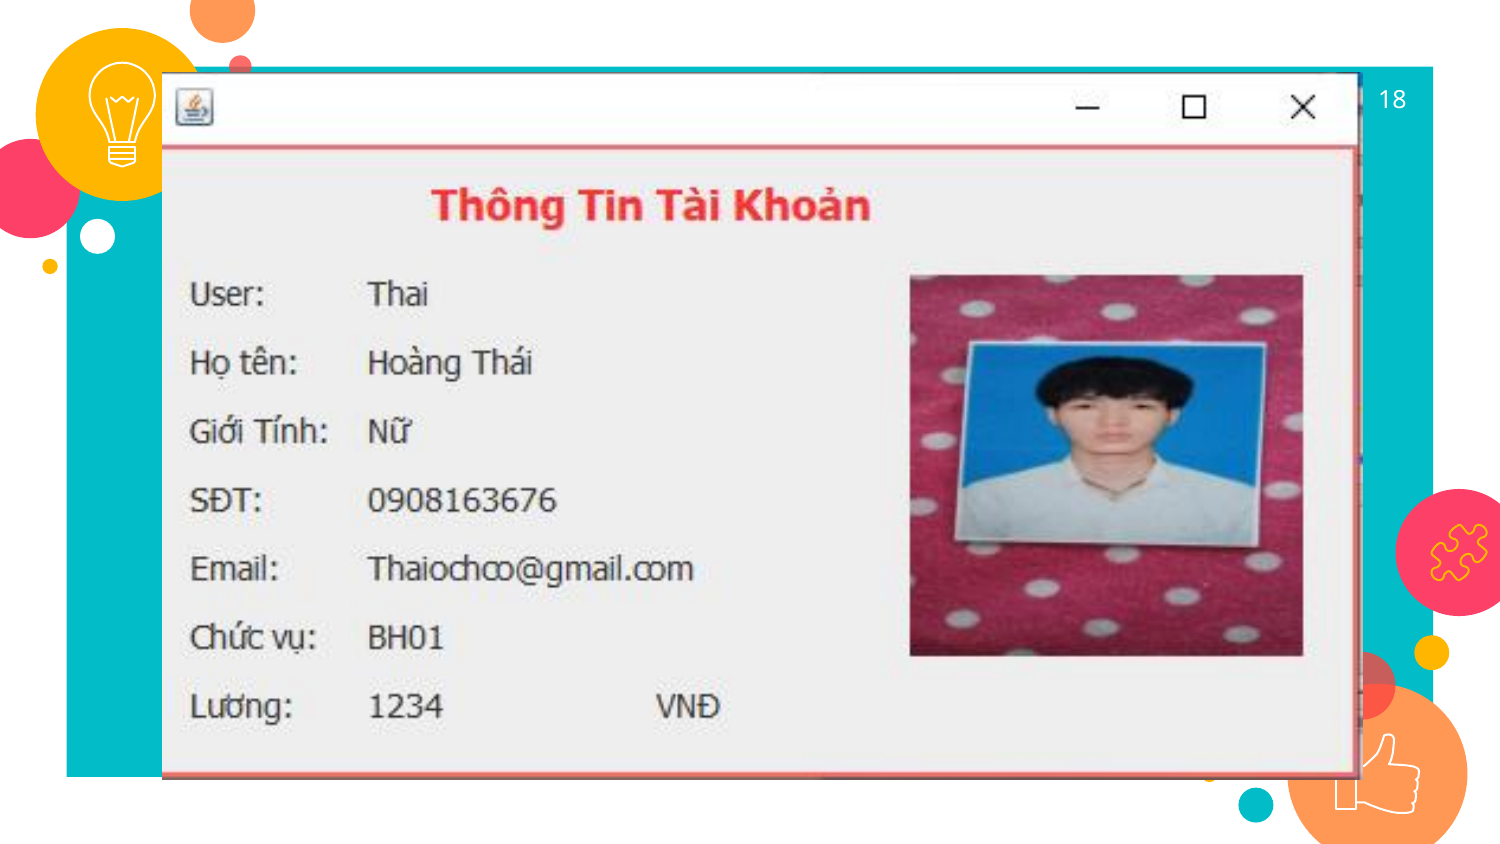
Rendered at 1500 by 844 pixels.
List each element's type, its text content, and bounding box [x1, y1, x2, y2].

picture [162, 72, 1363, 781]
slide_number 18 [1331, 68, 1422, 134]
